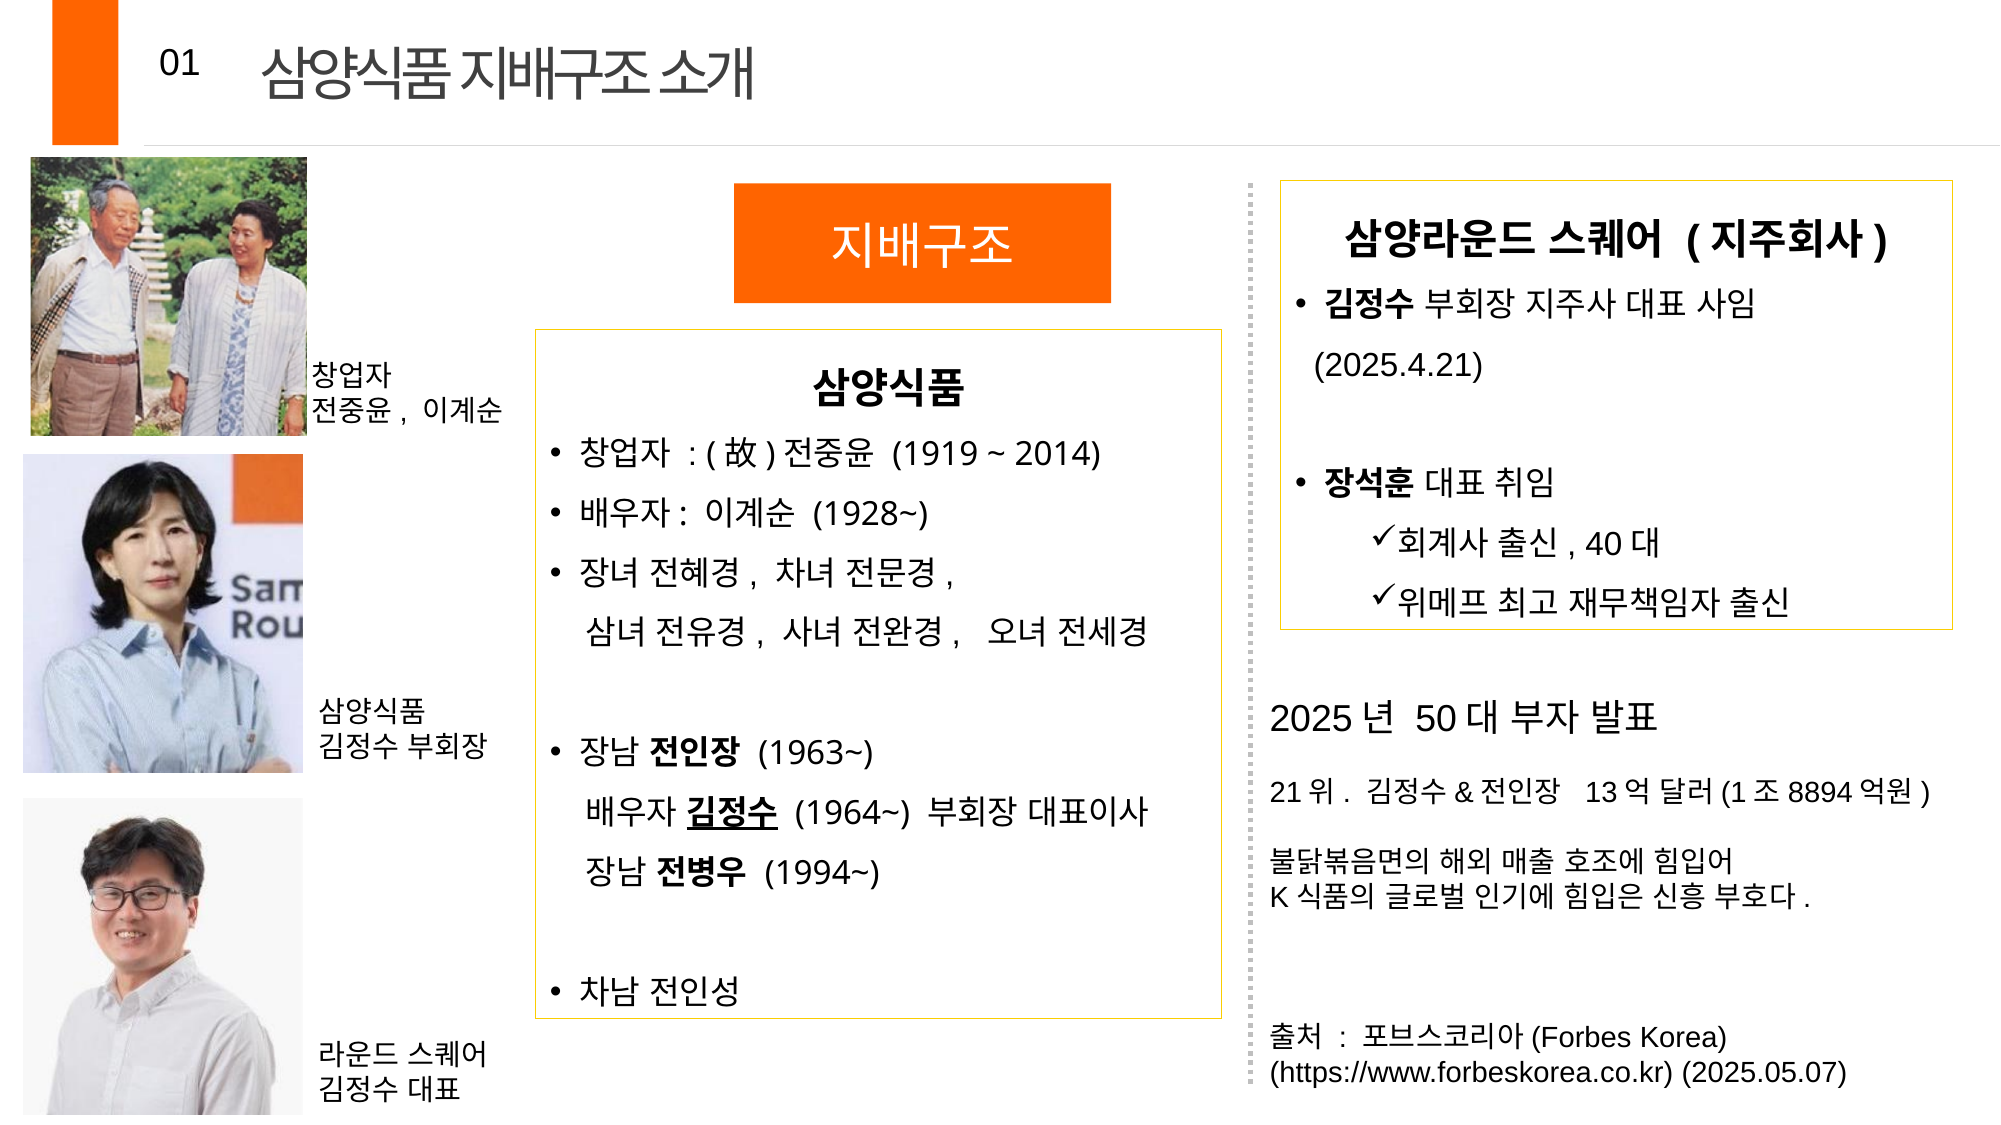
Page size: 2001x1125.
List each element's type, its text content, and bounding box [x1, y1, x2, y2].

text_box 01 [144, 30, 216, 91]
text_box 라운드 스퀘어 김정수 대표 [303, 1029, 513, 1114]
text_box 삼양라운드 스퀘어 (지주회사) 김정수 부회장 지주사 대표 사임 (2025.4.21) 장석훈 대표 취임 회계사 출신, 40대 위메프 최고 재무책임자 출신 [1280, 180, 1953, 630]
text_box 삼양식품 창업자 : (故)전중윤 (1919 ~ 2014) 배우자: 이계순 (1928~) 장녀 전혜경, 차녀 전문경, 삼녀 전유경, 사녀 전완경, 오녀 전세경 장남 전인장 (1963~) 배우자 김정수 (1964~) 부회장 대표이사 장남 전병우 (1994~) 차남 전인성 [535, 329, 1222, 1019]
text_box 삼양식품 지배구조 소개 [244, 29, 773, 115]
text_box 창업자 전중윤, 이계순 [307, 349, 519, 435]
picture [23, 798, 303, 1116]
text_box 삼양식품 김정수 부회장 [303, 686, 504, 771]
text_box [51, 0, 119, 146]
picture [30, 156, 307, 436]
text_box 지배구조 [815, 207, 1030, 283]
text_box [733, 182, 1112, 304]
picture [23, 454, 303, 773]
text_box 2025년 50대 부자 발표 21위. 김정수&전인장 13억 달러(1조8894억원) 불닭볶음면의 해외 매출 호조에 힘입어 K식품의 글로벌 인기에 힘입은 신흥 부호다. 출처 : 포브스코리아(Forbes Korea) (https://www.forbeskorea.co.kr) (2025.05.07) [1254, 686, 1962, 1096]
